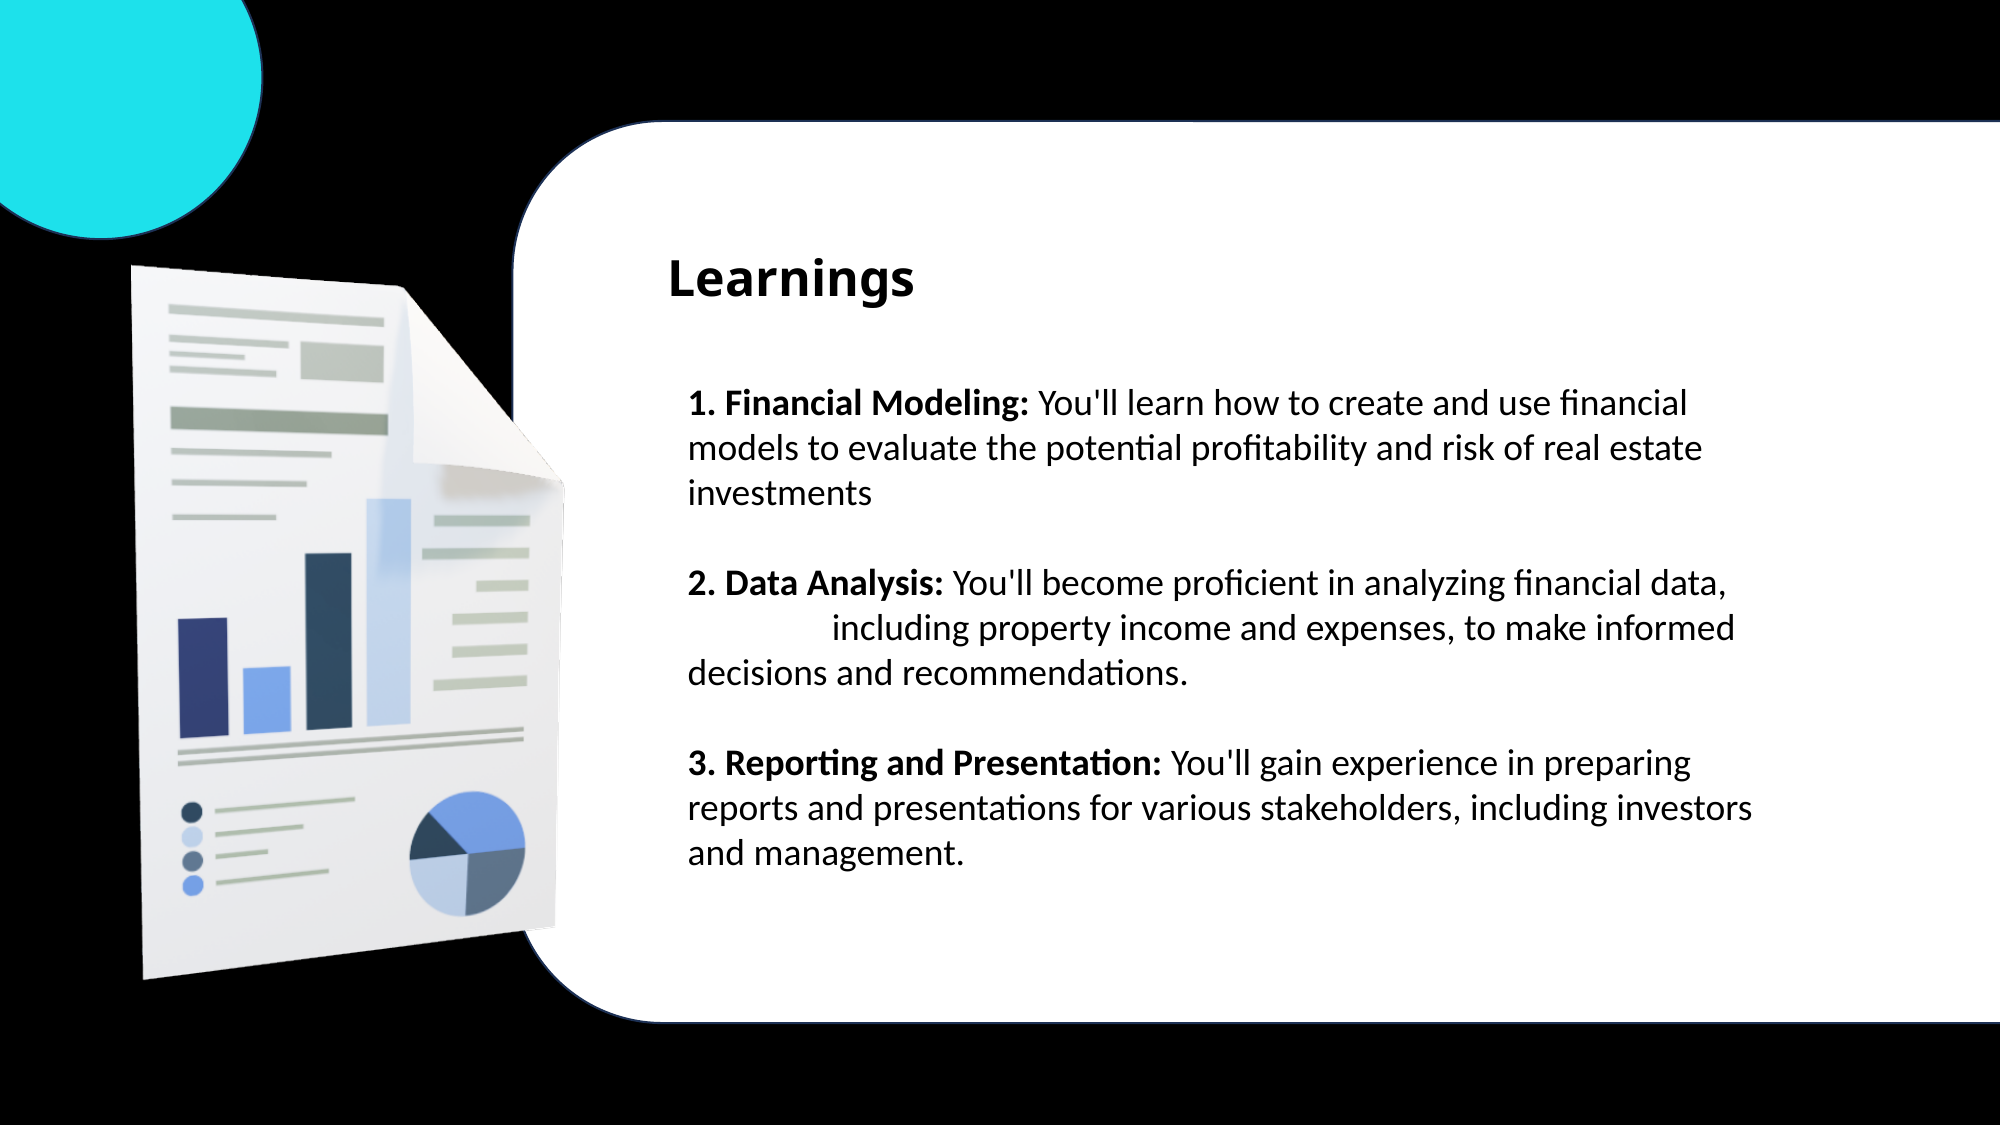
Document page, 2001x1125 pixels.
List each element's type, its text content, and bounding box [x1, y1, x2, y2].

text_box [0, 0, 264, 241]
text_box 1. Financial Modeling: You'll learn how to create and use financial models to evaluate the potential profitability and risk of real estate investments 2. Data Analysis: You'll become proficient in analyzing financial data, including property income and expenses, to make informed decisions and recommendations. 3. Reporting and Presentation: You'll gain experience in preparing reports and presentations for various stakeholders, including investors and management. [672, 370, 1809, 926]
picture [131, 259, 603, 995]
text_box Learnings [653, 239, 1347, 314]
text_box T [511, 119, 2000, 1025]
text_box [0, 0, 2000, 1125]
